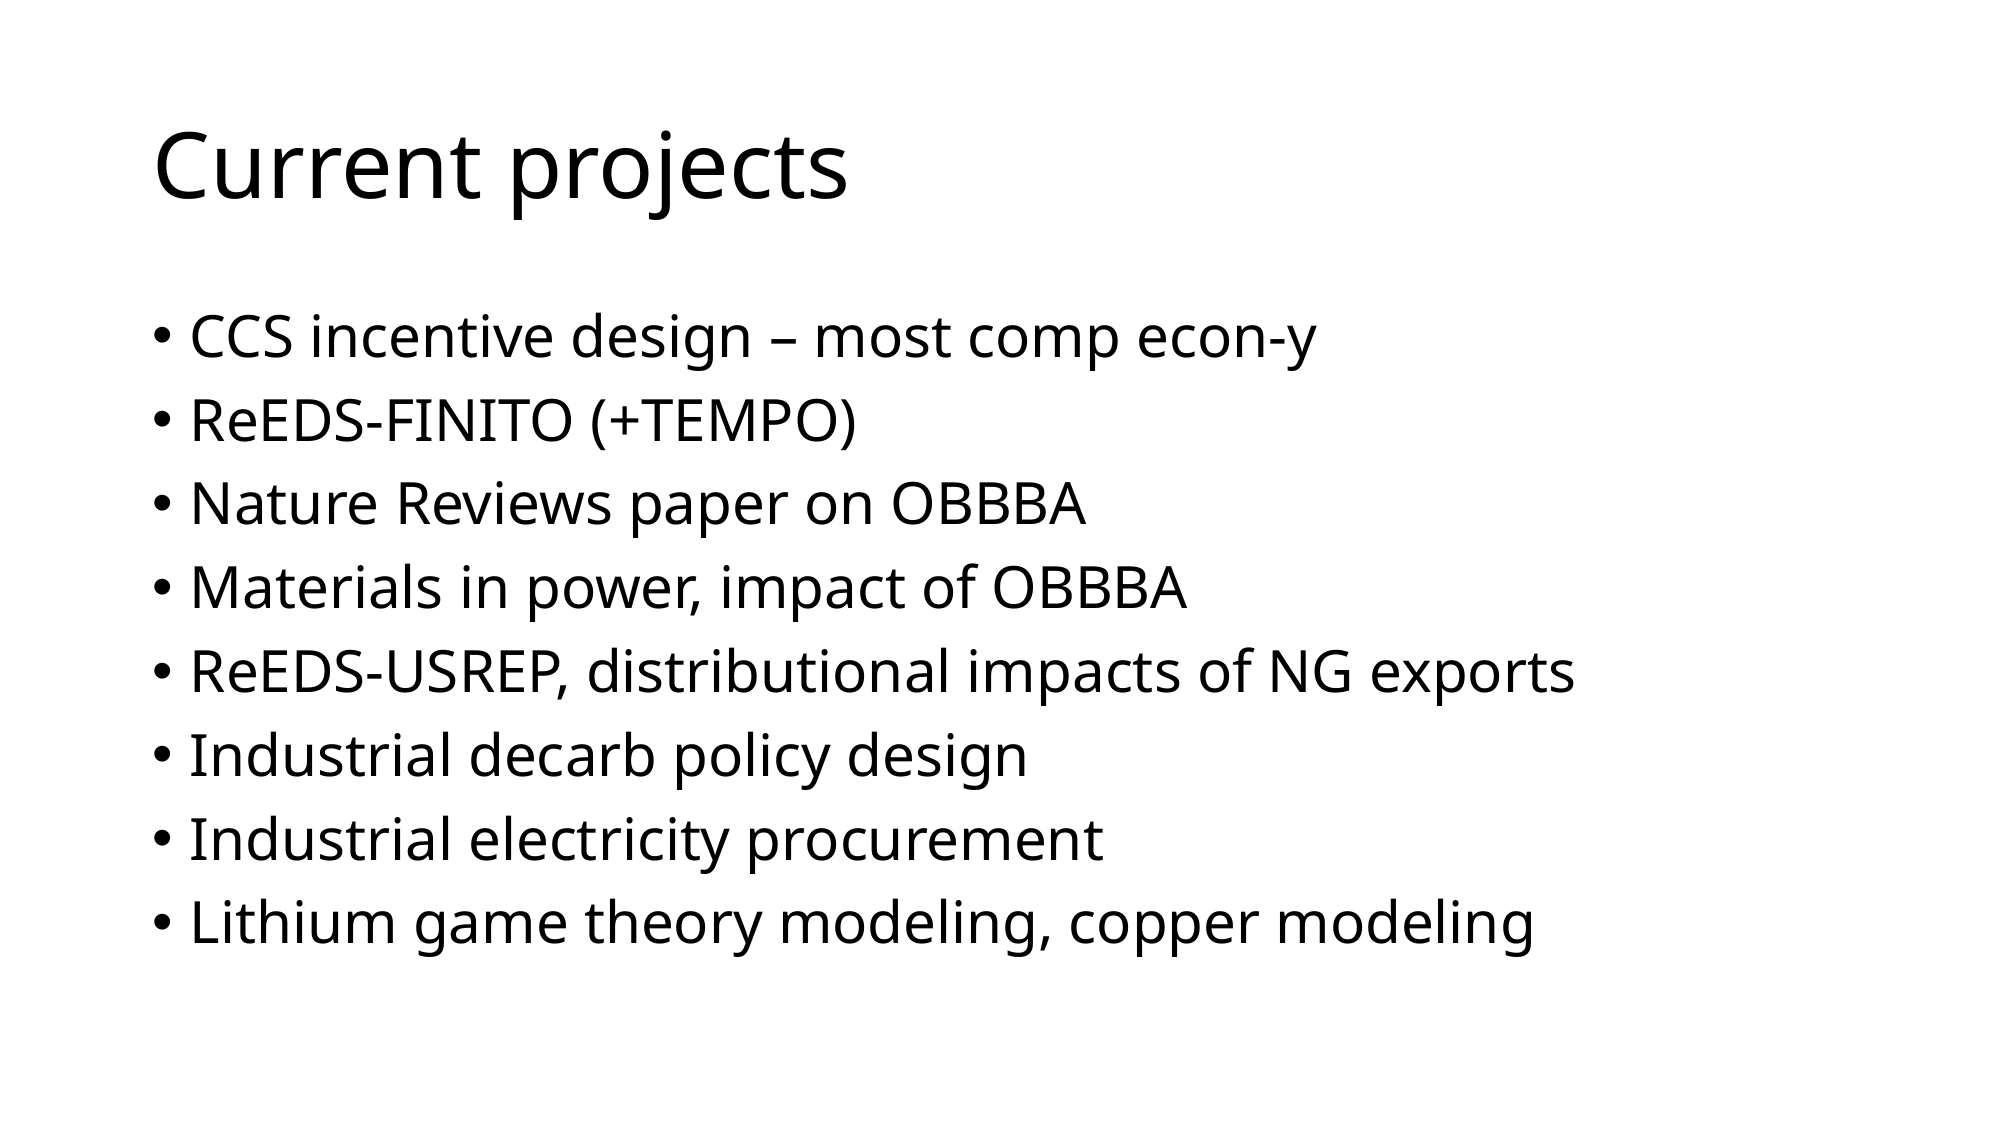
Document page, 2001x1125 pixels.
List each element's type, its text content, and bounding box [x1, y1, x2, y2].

title Current projects [137, 59, 1863, 278]
list CCS incentive design – most comp econ-y ReEDS-FINITO (+TEMPO) Nature Reviews paper on OBBBA Materials in power, impact of OBBBA ReEDS-USREP, distributional impacts of NG exports Industrial decarb policy design Industrial electricity procurement Lithium game theory modeling, copper modeling [137, 299, 1863, 1014]
